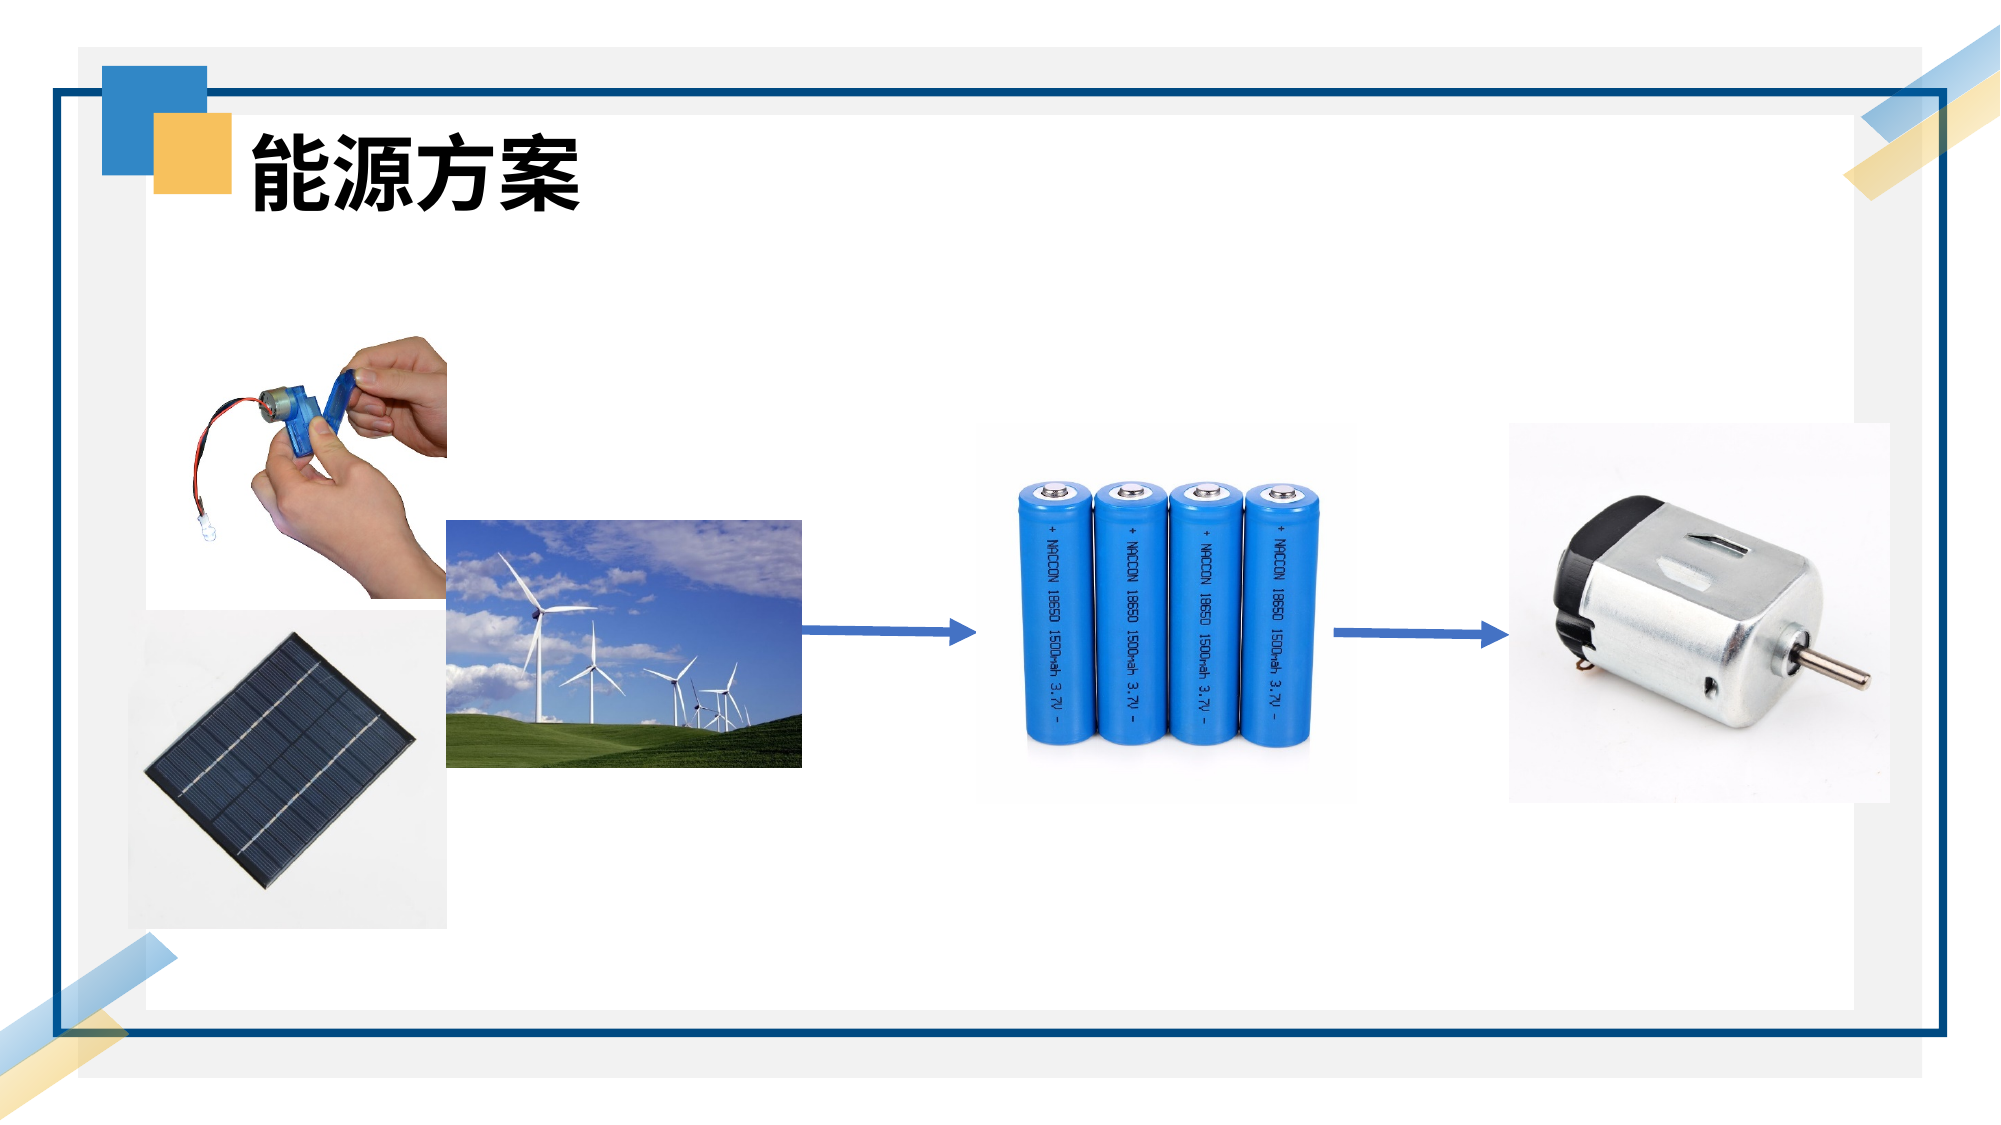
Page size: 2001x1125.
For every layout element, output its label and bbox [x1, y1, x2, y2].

picture [1509, 423, 1890, 804]
picture [976, 423, 1357, 804]
text_box [0, 0, 2000, 1125]
text_box [801, 629, 976, 633]
picture [128, 331, 802, 929]
